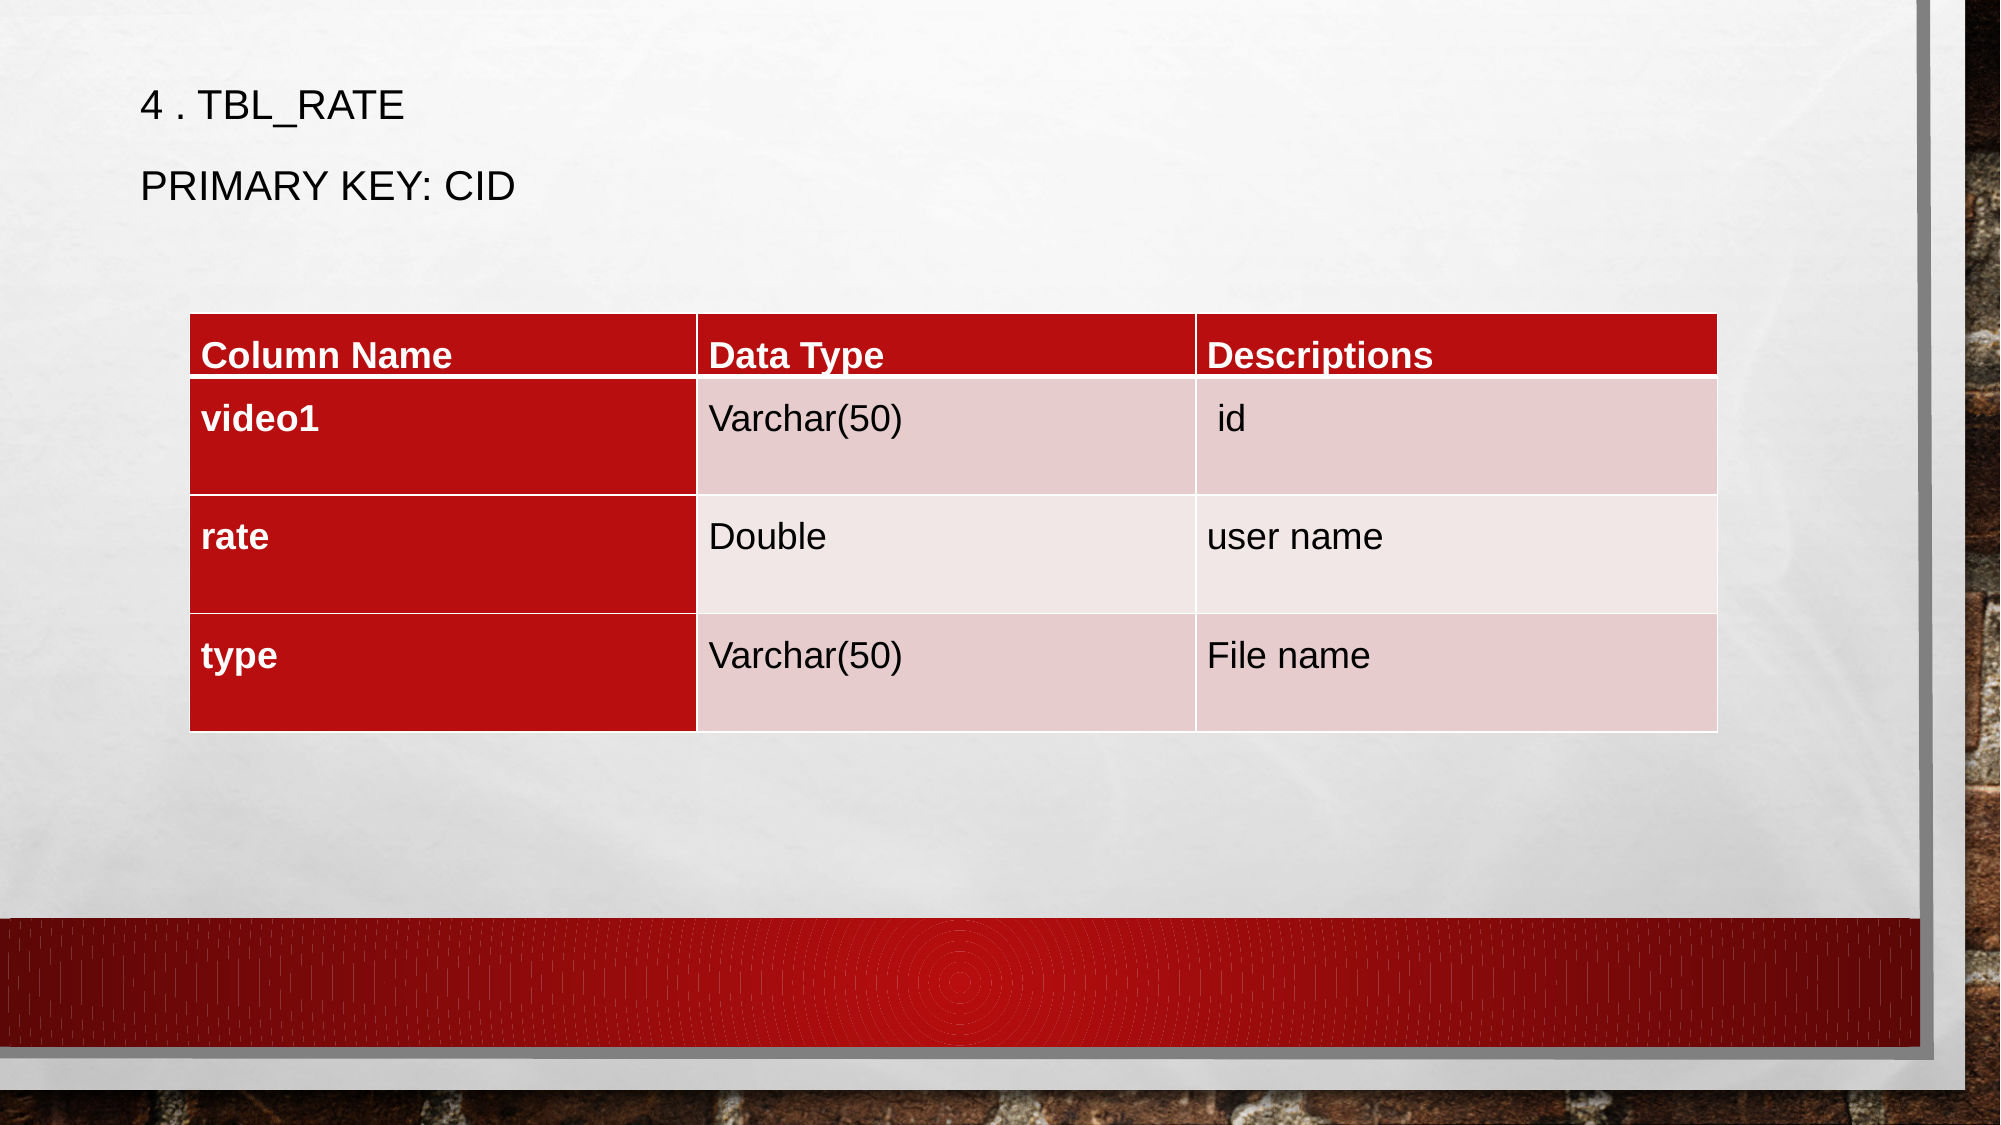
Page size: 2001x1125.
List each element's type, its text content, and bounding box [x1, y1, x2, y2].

list 4 . tbl_ratE Primary key: cid [125, 97, 1831, 261]
table_cell video1 [190, 379, 696, 494]
table_header Column Name [190, 314, 696, 374]
table_cell Varchar(50) [698, 379, 1195, 494]
table_cell rate [190, 496, 696, 613]
table_cell Varchar(50) [698, 614, 1195, 731]
table_cell user name [1197, 496, 1717, 613]
picture [0, 0, 2000, 1125]
table_cell id [1197, 379, 1717, 494]
table_cell Double [698, 496, 1195, 613]
table_cell type [190, 614, 696, 731]
table_cell File name [1197, 614, 1717, 731]
table_header Data Type [698, 314, 1195, 374]
table_header Descriptions [1197, 314, 1717, 374]
